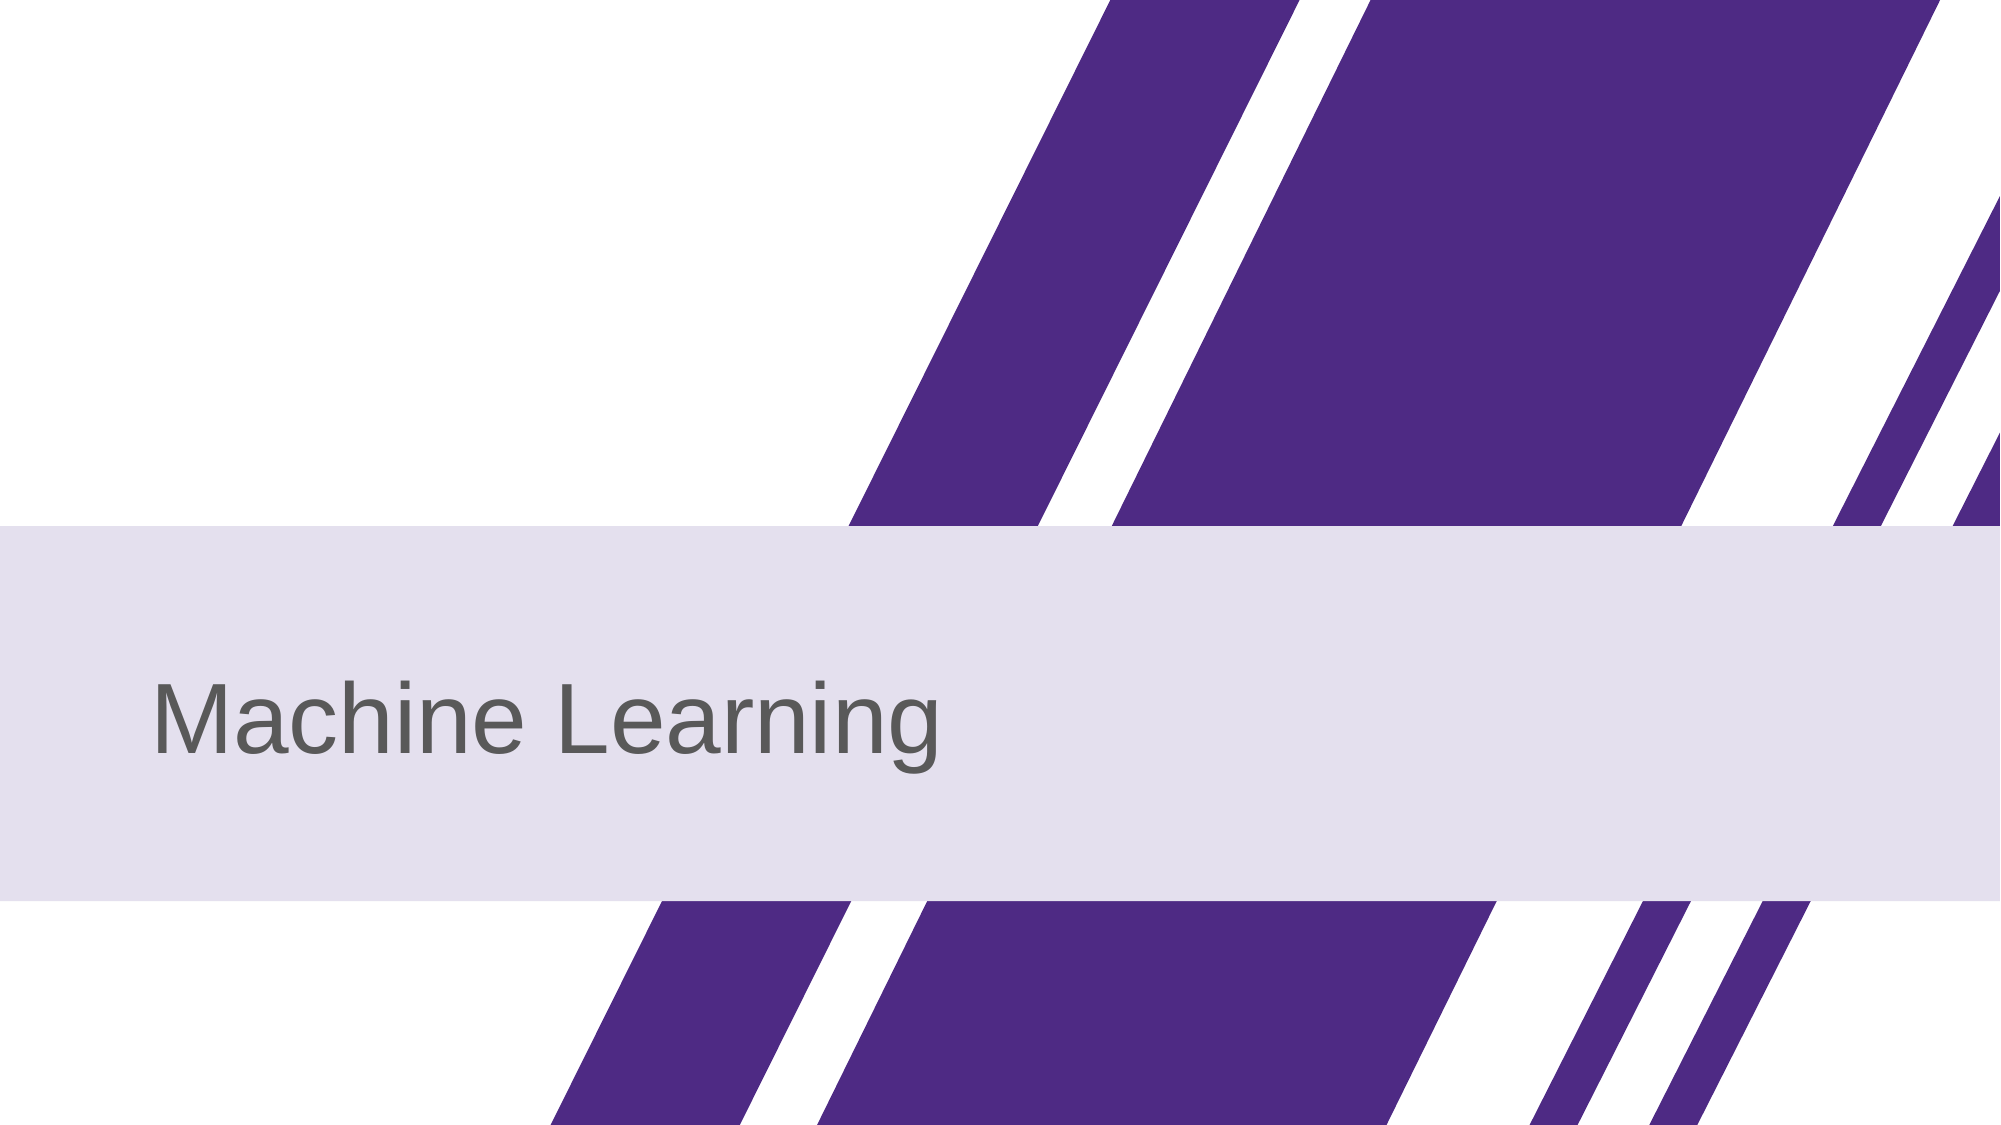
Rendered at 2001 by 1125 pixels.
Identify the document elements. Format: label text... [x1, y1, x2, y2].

text_box [1831, 195, 2000, 526]
text_box [815, 902, 1499, 1125]
text_box [1110, 0, 1942, 526]
text_box [1950, 431, 2000, 526]
text_box [1647, 902, 1813, 1125]
text_box Machine Learning [0, 526, 2000, 902]
text_box [548, 902, 853, 1125]
text_box [846, 0, 1302, 526]
text_box [1527, 902, 1693, 1125]
